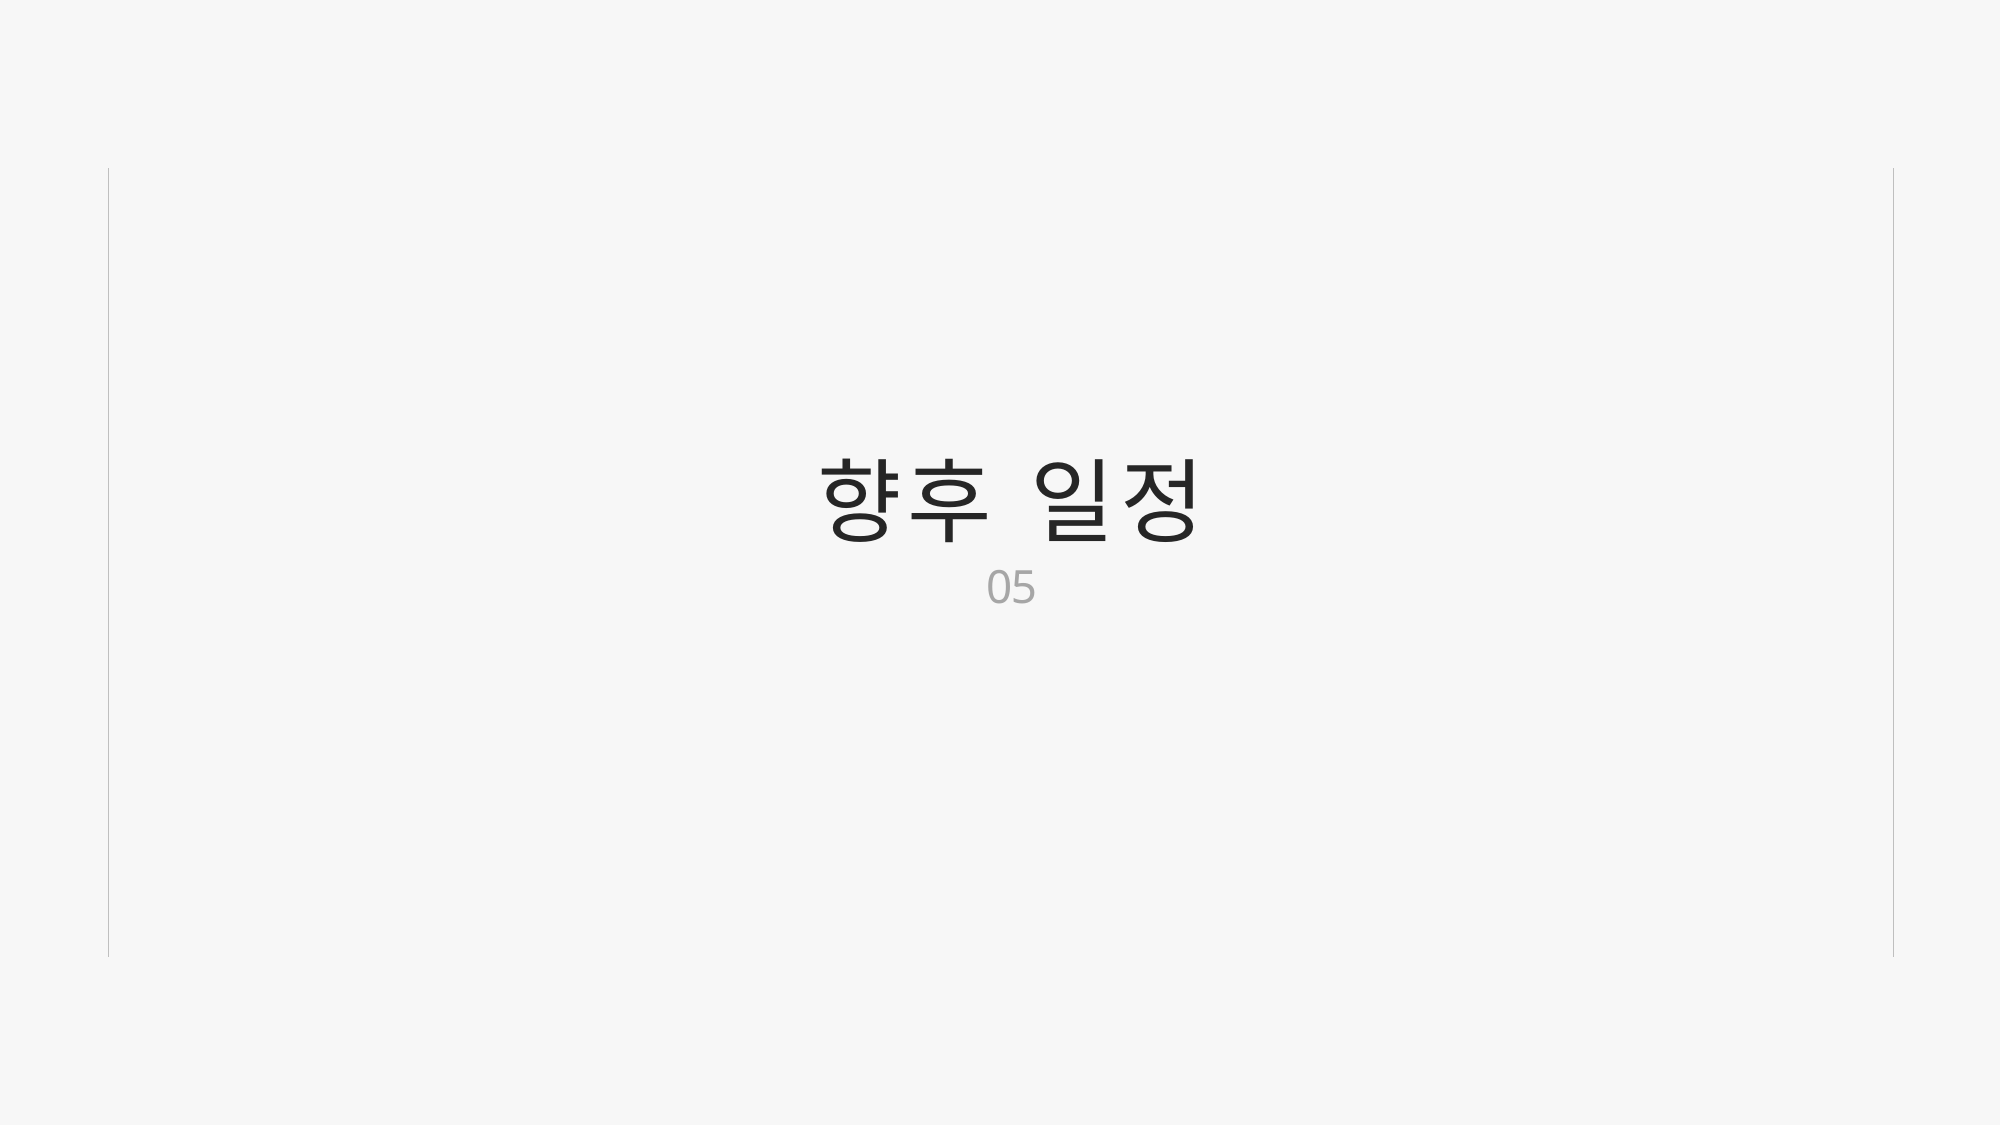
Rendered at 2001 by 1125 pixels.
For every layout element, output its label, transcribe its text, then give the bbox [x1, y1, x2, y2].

text_box 05 [633, 554, 1390, 616]
text_box 향후 일정 [592, 440, 1432, 558]
